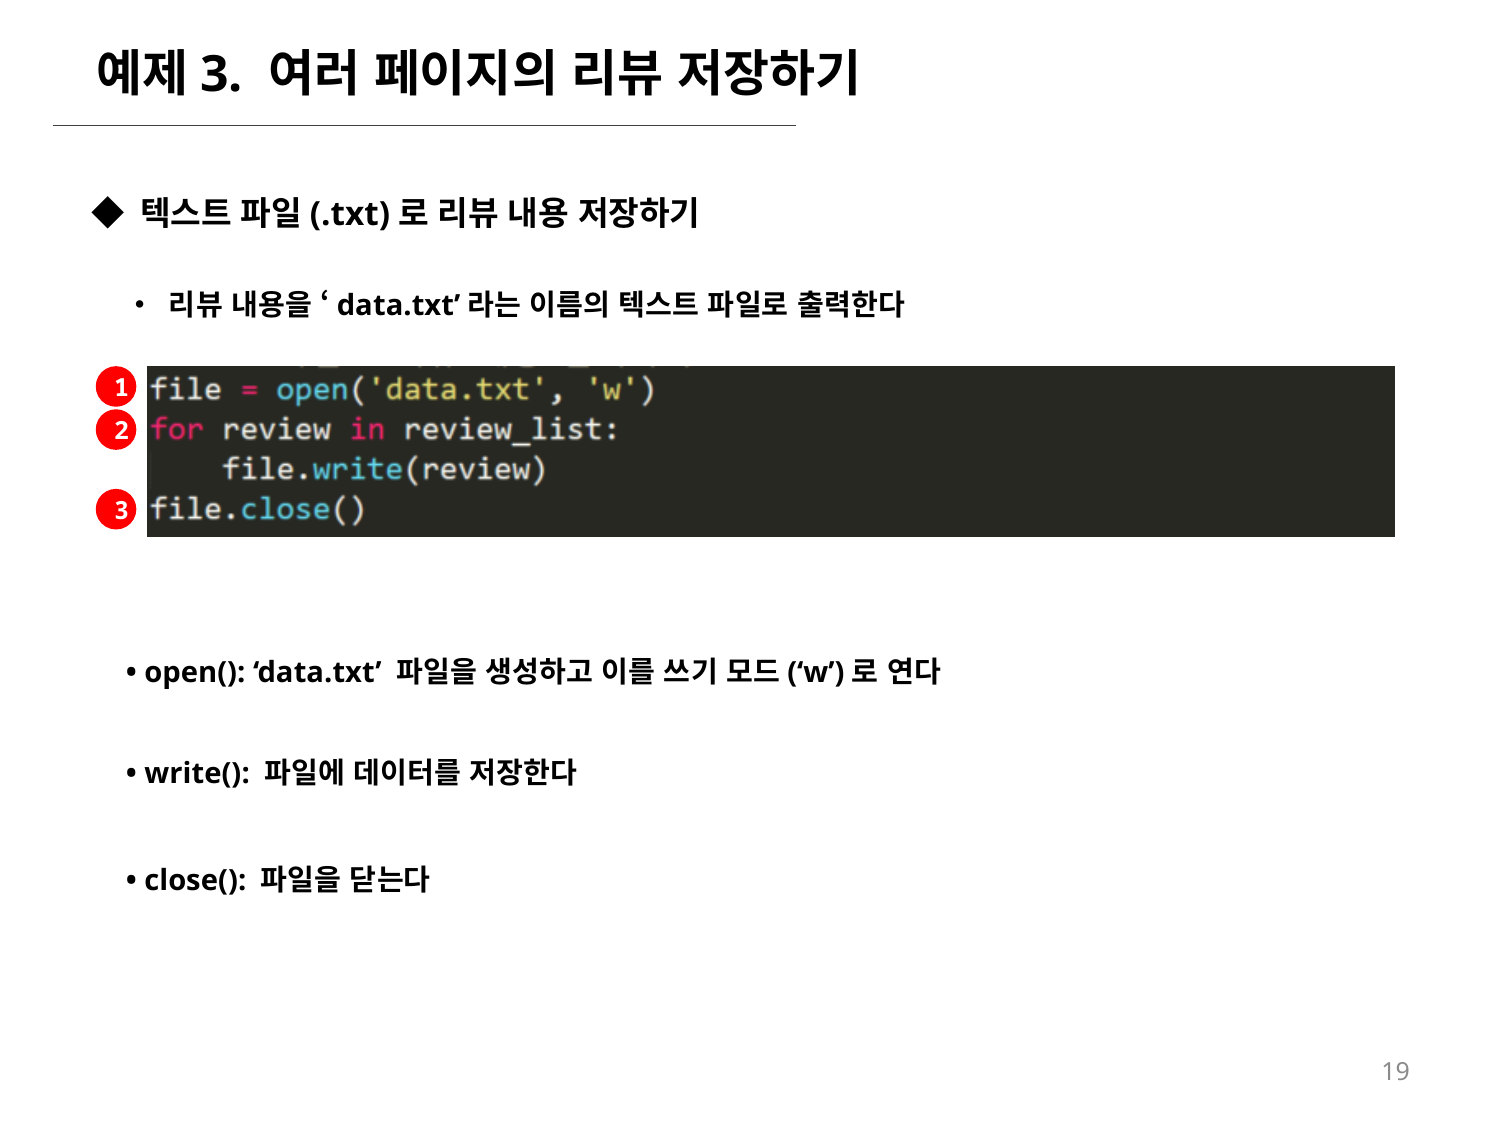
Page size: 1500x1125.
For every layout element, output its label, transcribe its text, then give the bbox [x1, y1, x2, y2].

text_box 1 [95, 366, 137, 407]
text_box • 리뷰 내용을 ‘data.txt’라는 이름의 텍스트 파일로 출력한다 [111, 278, 1482, 329]
picture [147, 366, 1396, 537]
text_box 예제3. 여러 페이지의 리뷰 저장하기 [81, 33, 878, 109]
text_box 3 [95, 488, 137, 530]
text_box • open(): ‘data.txt’ 파일을 생성하고 이를 쓰기 모드(‘w’)로 연다 [111, 645, 1482, 696]
slide_number 19 [1074, 1042, 1425, 1103]
text_box ◆ 텍스트 파일(.txt)로 리뷰 내용 저장하기 [76, 184, 1447, 240]
text_box 2 [95, 409, 137, 450]
text_box • write(): 파일에 데이터를 저장한다 [111, 746, 1482, 797]
text_box • close(): 파일을 닫는다 [111, 854, 1482, 905]
